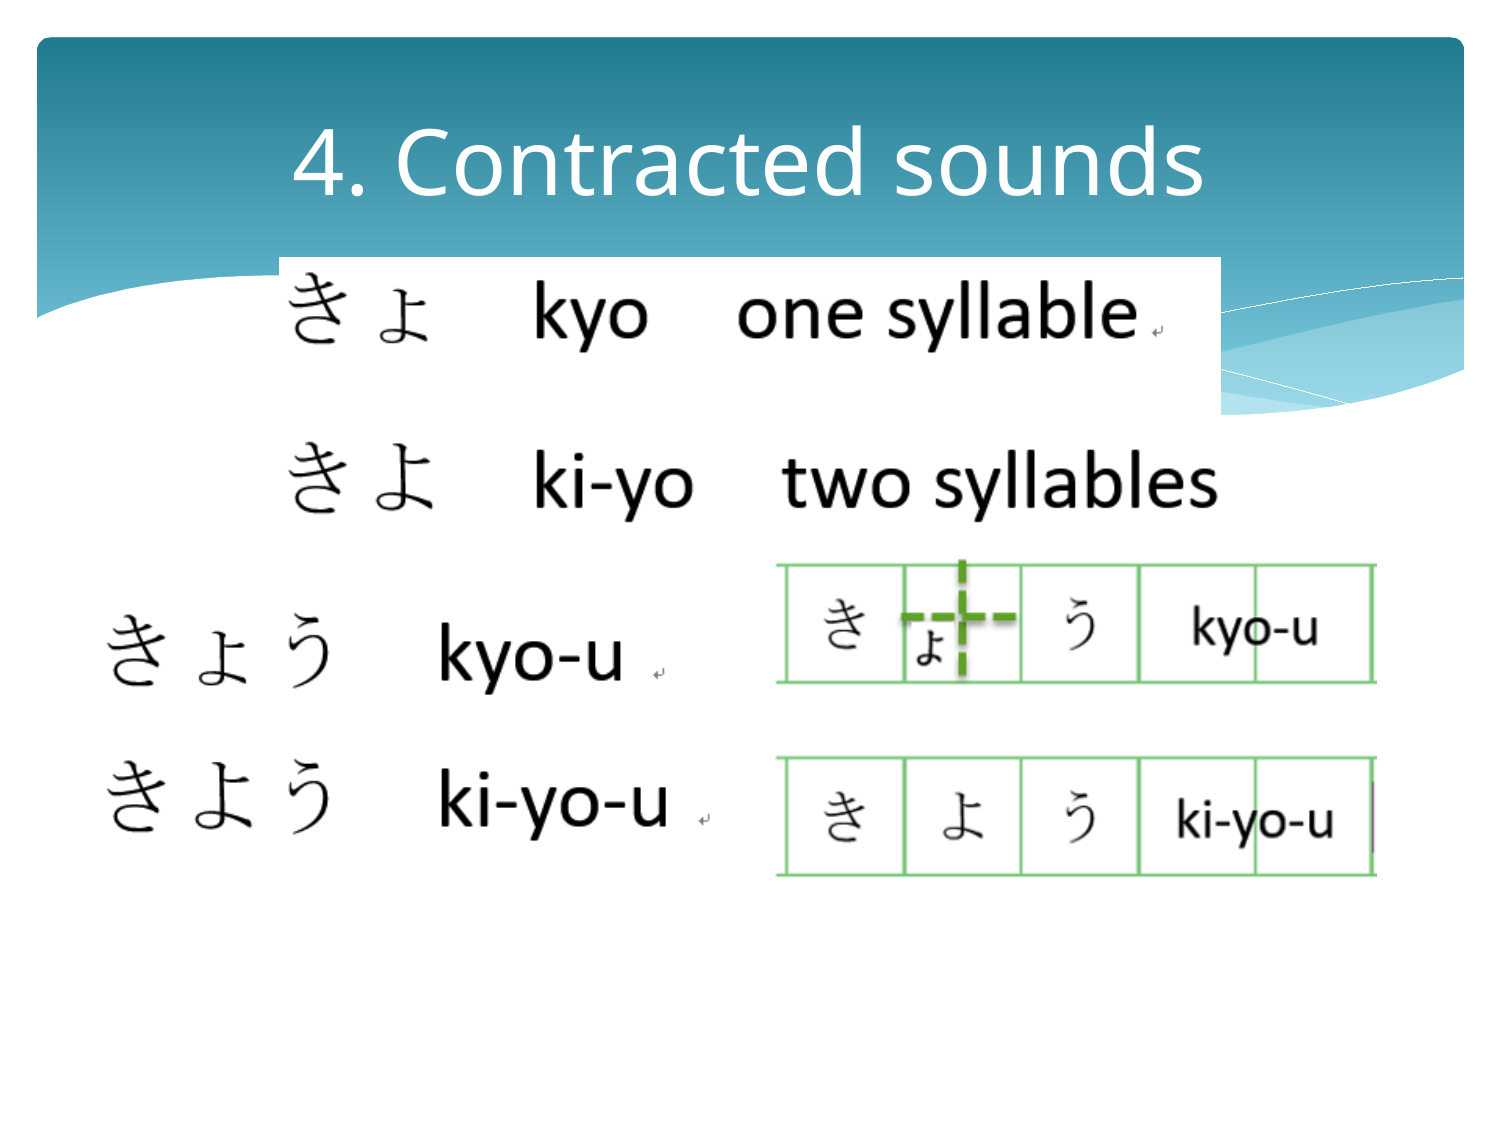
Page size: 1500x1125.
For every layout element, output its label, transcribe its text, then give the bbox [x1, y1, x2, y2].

title 4. Contracted sounds [75, 55, 1425, 261]
picture [279, 257, 1221, 527]
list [85, 582, 713, 877]
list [774, 558, 1377, 886]
